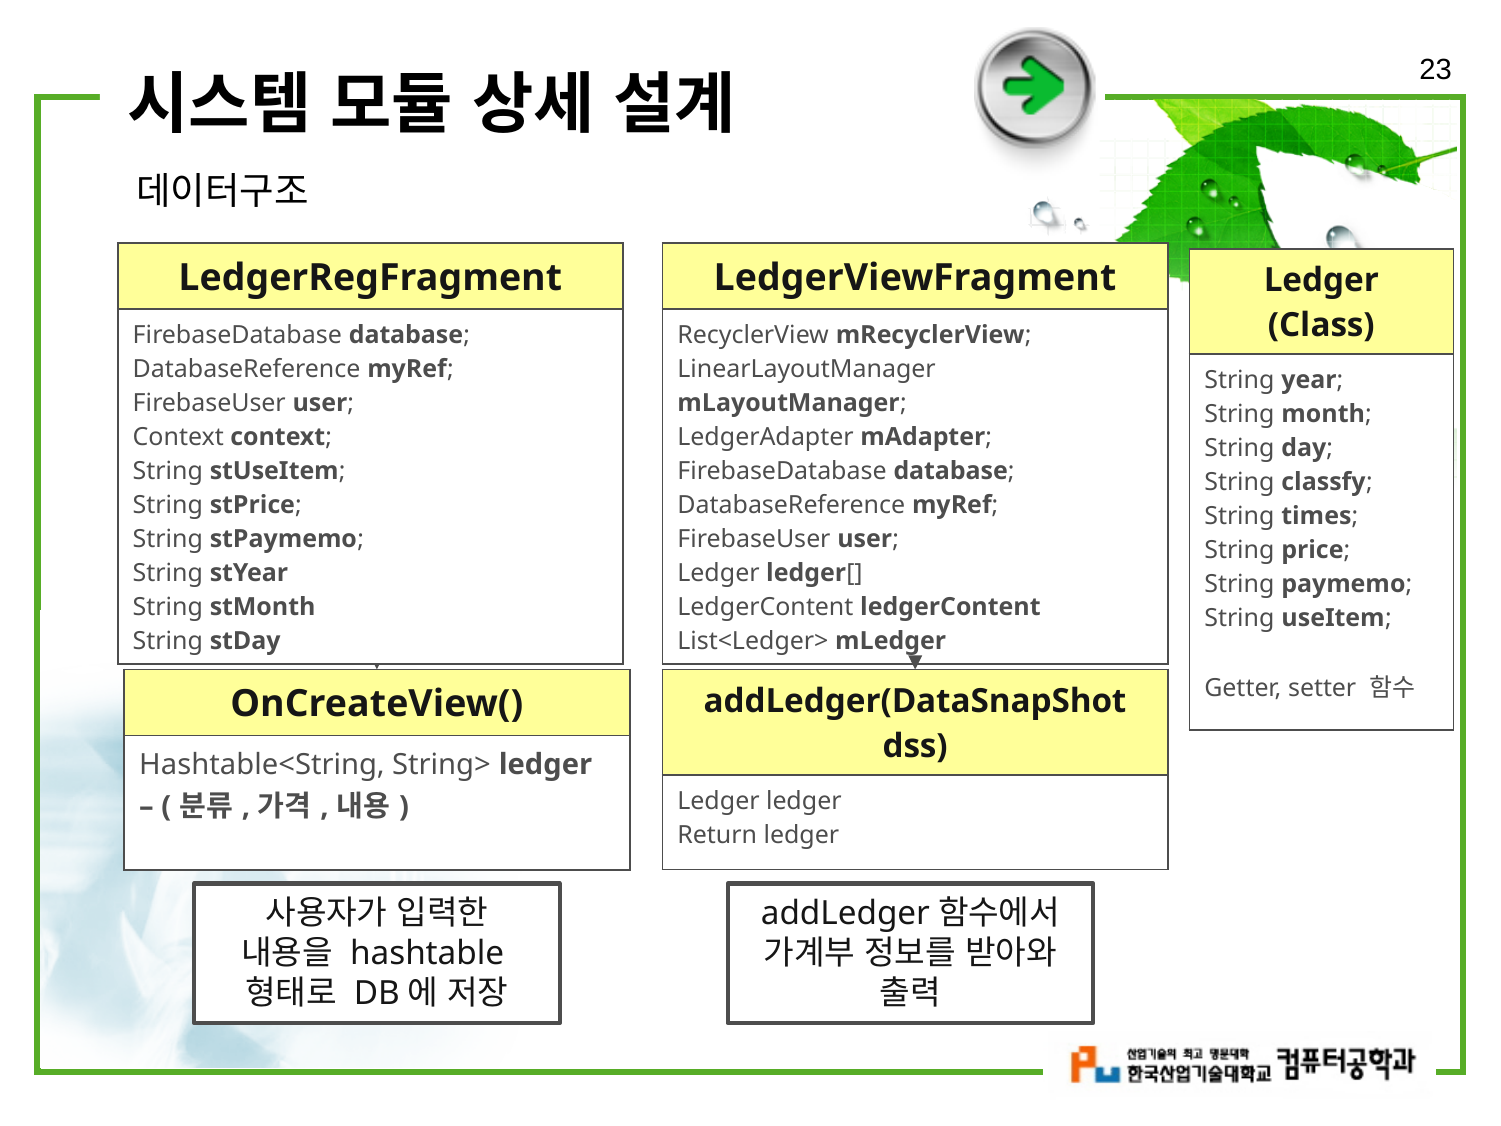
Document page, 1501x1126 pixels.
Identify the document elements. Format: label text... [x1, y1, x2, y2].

table_header OnCreateView() [125, 670, 629, 735]
table_header LedgerViewFragment [663, 244, 1167, 308]
table_header Ledger (Class) [1190, 250, 1453, 353]
table_header LedgerRegFragment [119, 244, 622, 308]
slide_number 23 [1116, 42, 1467, 83]
picture [40, 610, 554, 1068]
table_cell String year; String month; String day; String classfy; String times; String price; String paymemo; String useItem; Getter, setter 함수 [1190, 355, 1453, 729]
table_header addLedger(DataSnapShot dss) [663, 670, 1167, 774]
text_box 사용자가 입력한 내용을 hashtable형태로 DB에 저장 [192, 881, 562, 1025]
title 시스템 모듈 상세 설계 [112, 54, 876, 102]
table_cell Ledger ledger Return ledger [663, 776, 1167, 869]
picture [974, 27, 1457, 518]
table_cell FirebaseDatabase database; DatabaseReference myRef; FirebaseUser user; Context context; String stUseItem; String stPrice; String stPaymemo; String stYear String stMonth String stDay [119, 310, 622, 663]
text_box addLedger함수에서 가계부 정보를 받아와 출력 [726, 881, 1095, 1025]
table_cell RecyclerView mRecyclerView; LinearLayoutManager mLayoutManager; LedgerAdapter mAdapter; FirebaseDatabase database; DatabaseReference myRef; FirebaseUser user; Ledger ledger[] LedgerContent ledgerContent List<Ledger> mLedger [663, 310, 1167, 663]
table_cell Hashtable<String, String> ledger – (분류,가격,내용) [125, 736, 629, 869]
list 데이터구조 [55, 102, 1407, 877]
picture [1043, 1031, 1436, 1100]
